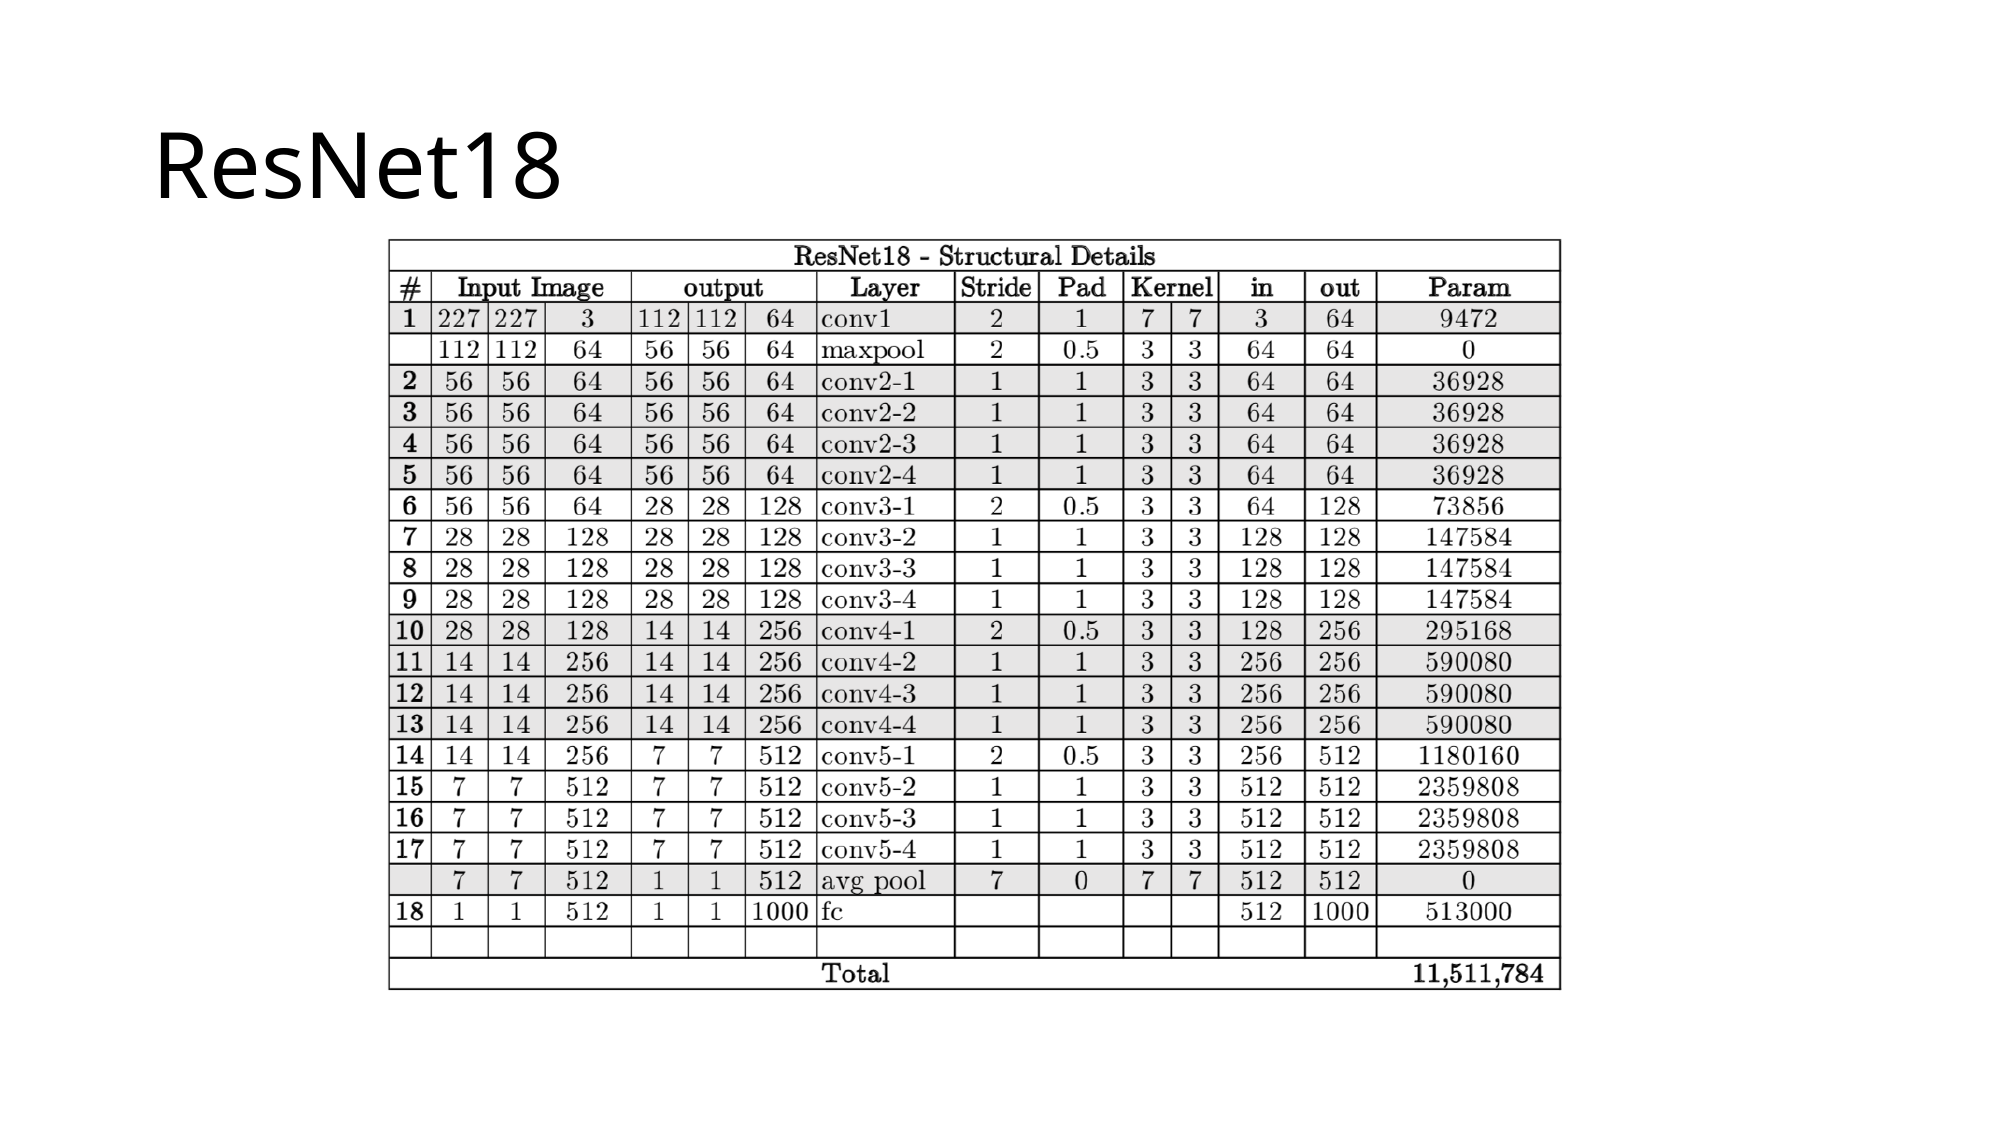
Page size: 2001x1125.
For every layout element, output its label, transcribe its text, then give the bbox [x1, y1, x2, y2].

title ResNet18 [137, 59, 1863, 278]
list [374, 226, 1571, 1005]
